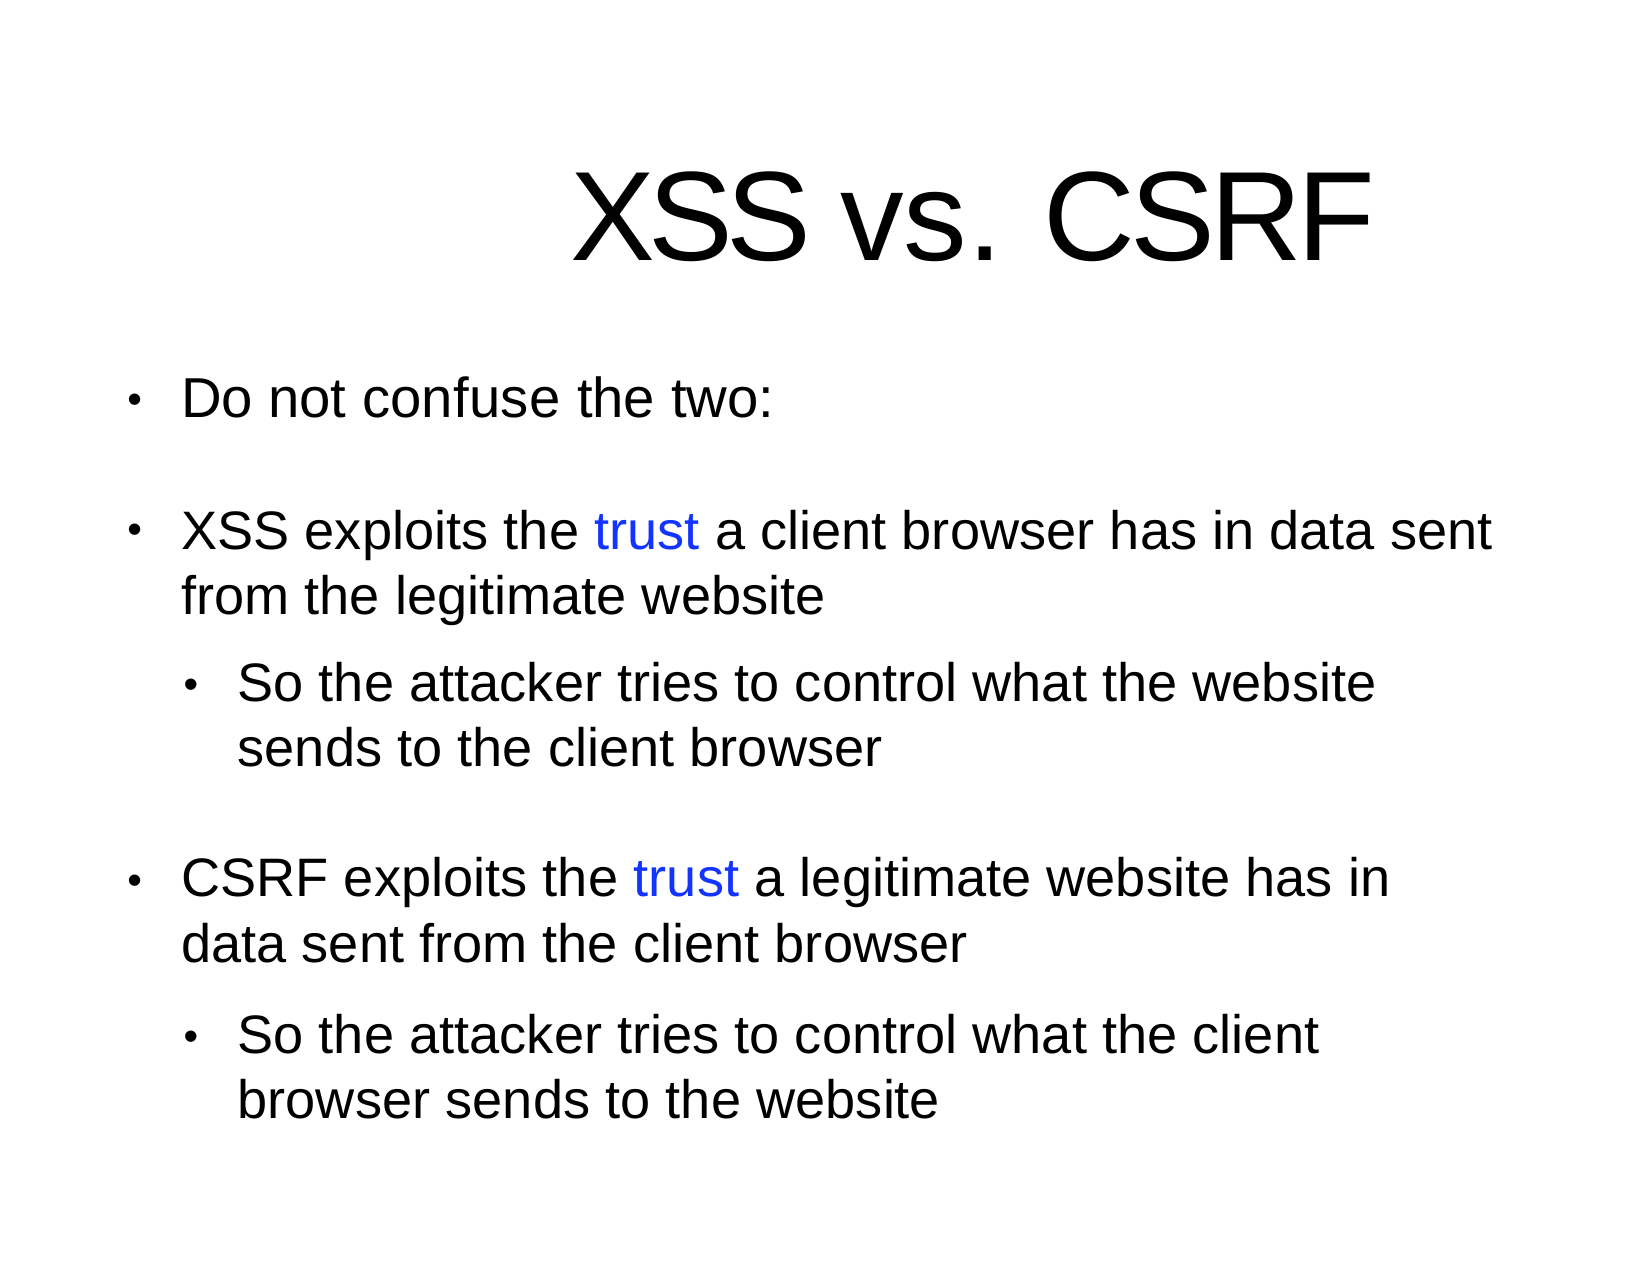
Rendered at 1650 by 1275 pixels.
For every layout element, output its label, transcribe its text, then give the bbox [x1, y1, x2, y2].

text_box • [125, 371, 150, 422]
text_box So the attacker tries to control what the website sends to the client browser [235, 646, 1403, 778]
text_box Do not confuse the two: [179, 361, 1100, 430]
text_box • [125, 853, 150, 904]
text_box So the attacker tries to control what the client browser sends to the website [235, 998, 1345, 1130]
text_box XSS exploits the trust a client browser has in data sent from the legitimate website [179, 496, 1518, 626]
text_box • [181, 1008, 207, 1059]
text_box • [125, 501, 150, 552]
text_box CSRF exploits the trust a legitimate website has in data sent from the client browser [179, 842, 1412, 974]
title XSS vs. CSRF [126, 133, 1524, 291]
text_box • [181, 656, 207, 707]
